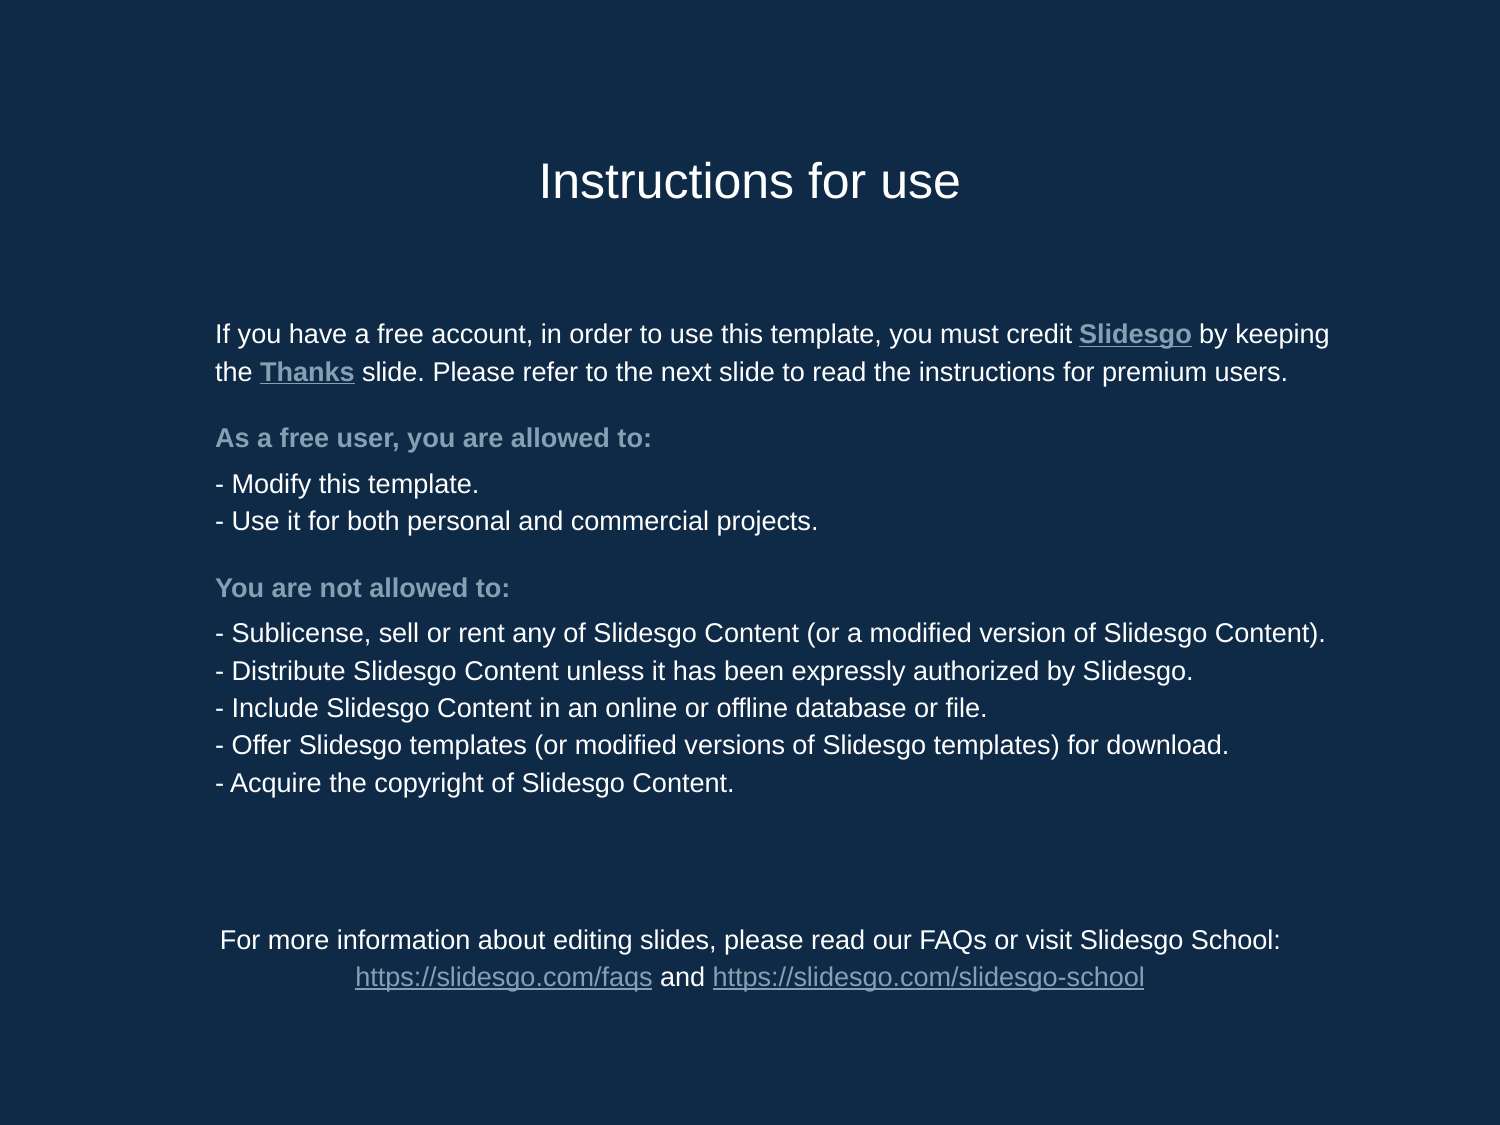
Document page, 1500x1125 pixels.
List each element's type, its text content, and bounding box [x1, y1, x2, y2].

title Instructions for use [171, 133, 1328, 239]
list If you have a free account, in order to use this template, you must credit Slidesgo by keeping the Thanks slide. Please refer to the next slide to read the instructions for premium users. As a free user, you are allowed to: - Modify this template. - Use it for both personal and commercial projects. You are not allowed to: - Sublicense, sell or rent any of Slidesgo Content (or a modified version of Slidesgo Content). - Distribute Slidesgo Content unless it has been expressly authorized by Slidesgo. - Include Slidesgo Content in an online or offline database or file. - Offer Slidesgo templates (or modified versions of Slidesgo templates) for download. - Acquire the copyright of Slidesgo Content. [200, 296, 1357, 999]
list For more information about editing slides, please read our FAQs or visit Slidesgo School: https://slidesgo.com/faqs and https://slidesgo.com/slidesgo-school [171, 902, 1328, 999]
